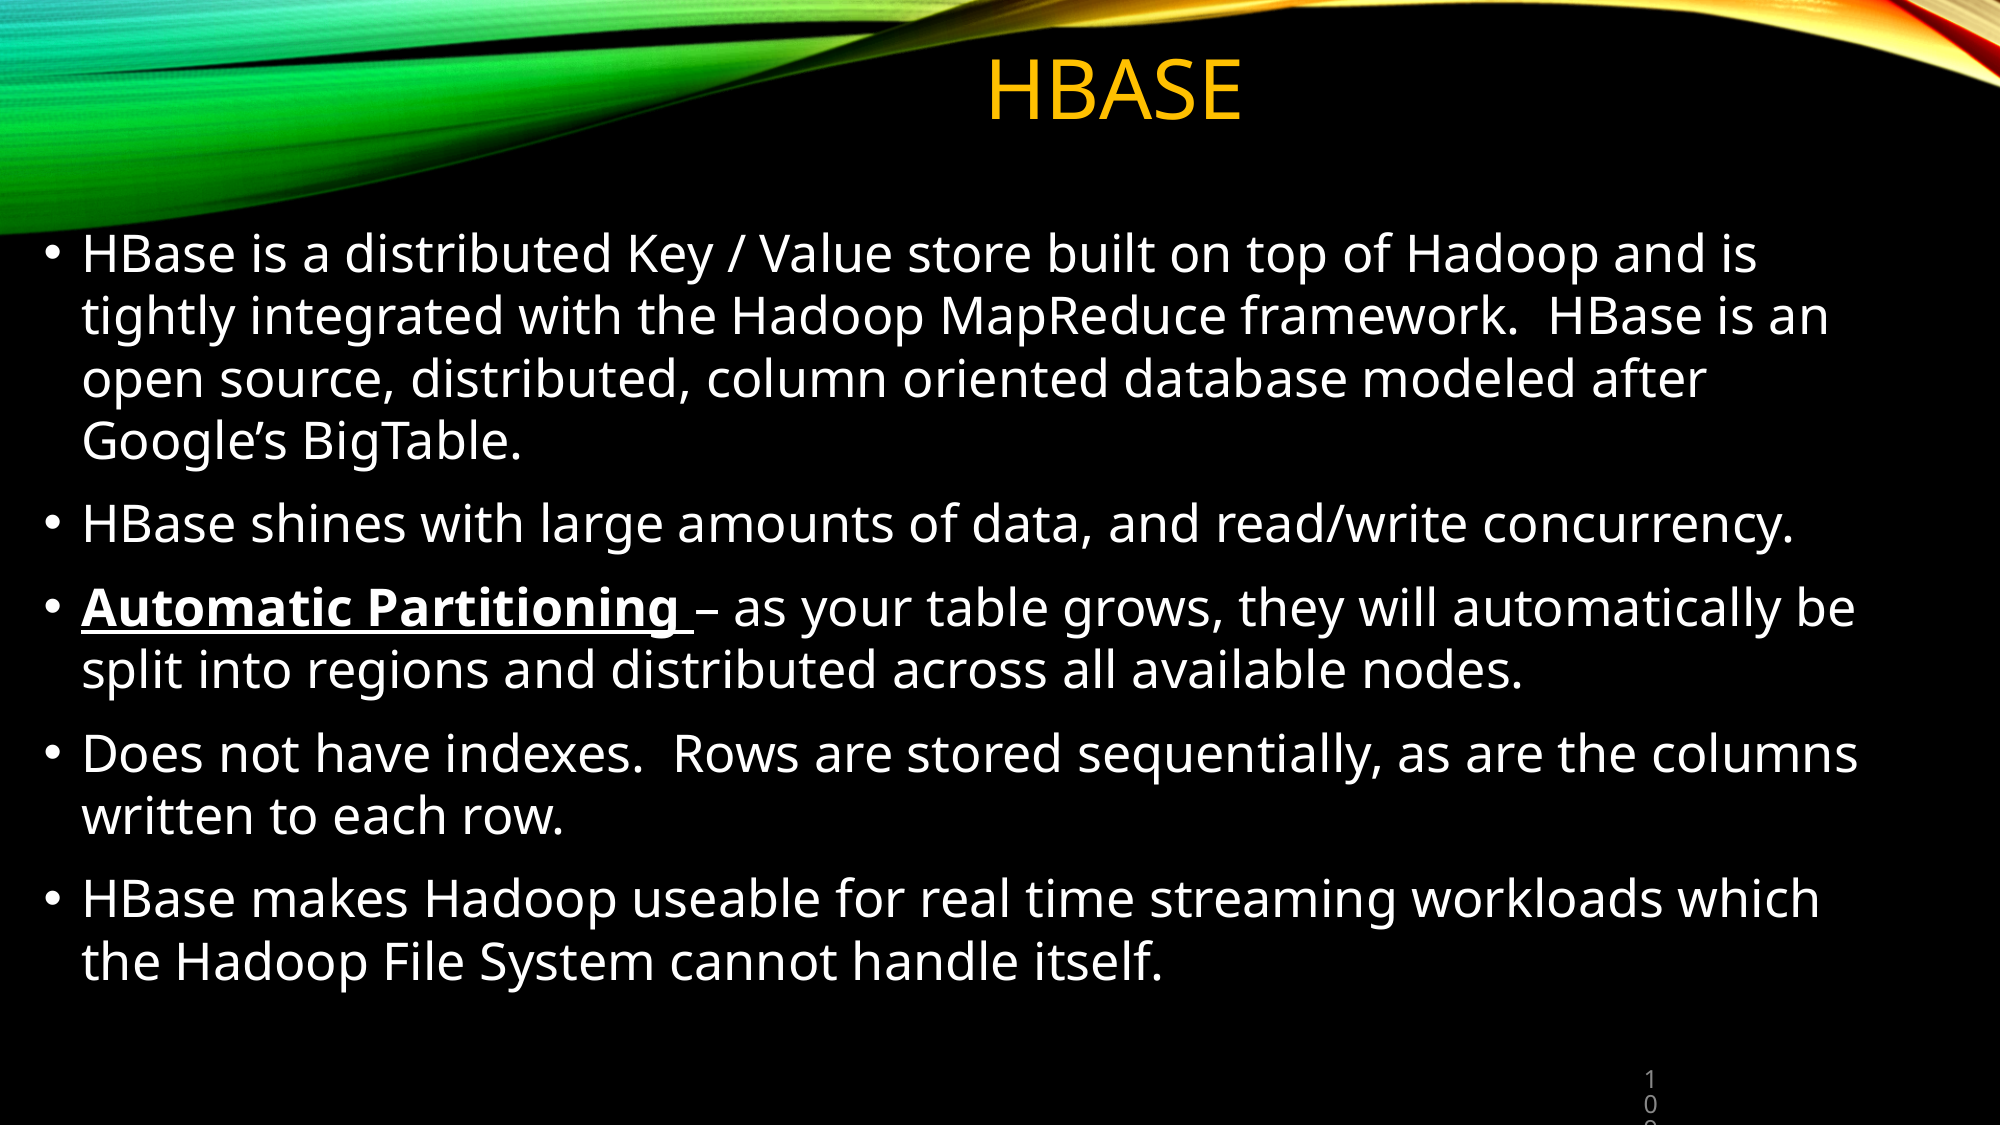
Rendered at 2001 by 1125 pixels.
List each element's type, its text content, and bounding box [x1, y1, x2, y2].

list HBase is a distributed Key / Value store built on top of Hadoop and is tightly integrated with the Hadoop MapReduce framework. HBase is an open source, distributed, column oriented database modeled after Google’s BigTable. HBase shines with large amounts of data, and read/write concurrency. Automatic Partitioning – as your table grows, they will automatically be split into regions and distributed across all available nodes. Does not have indexes. Rows are stored sequentially, as are the columns written to each row. HBase makes Hadoop useable for real time streaming workloads which the Hadoop File System cannot handle itself. [28, 212, 1899, 1059]
text_box ‹#› [1628, 1059, 1675, 1103]
picture [0, 0, 2000, 237]
title HBASE [408, 34, 1821, 152]
